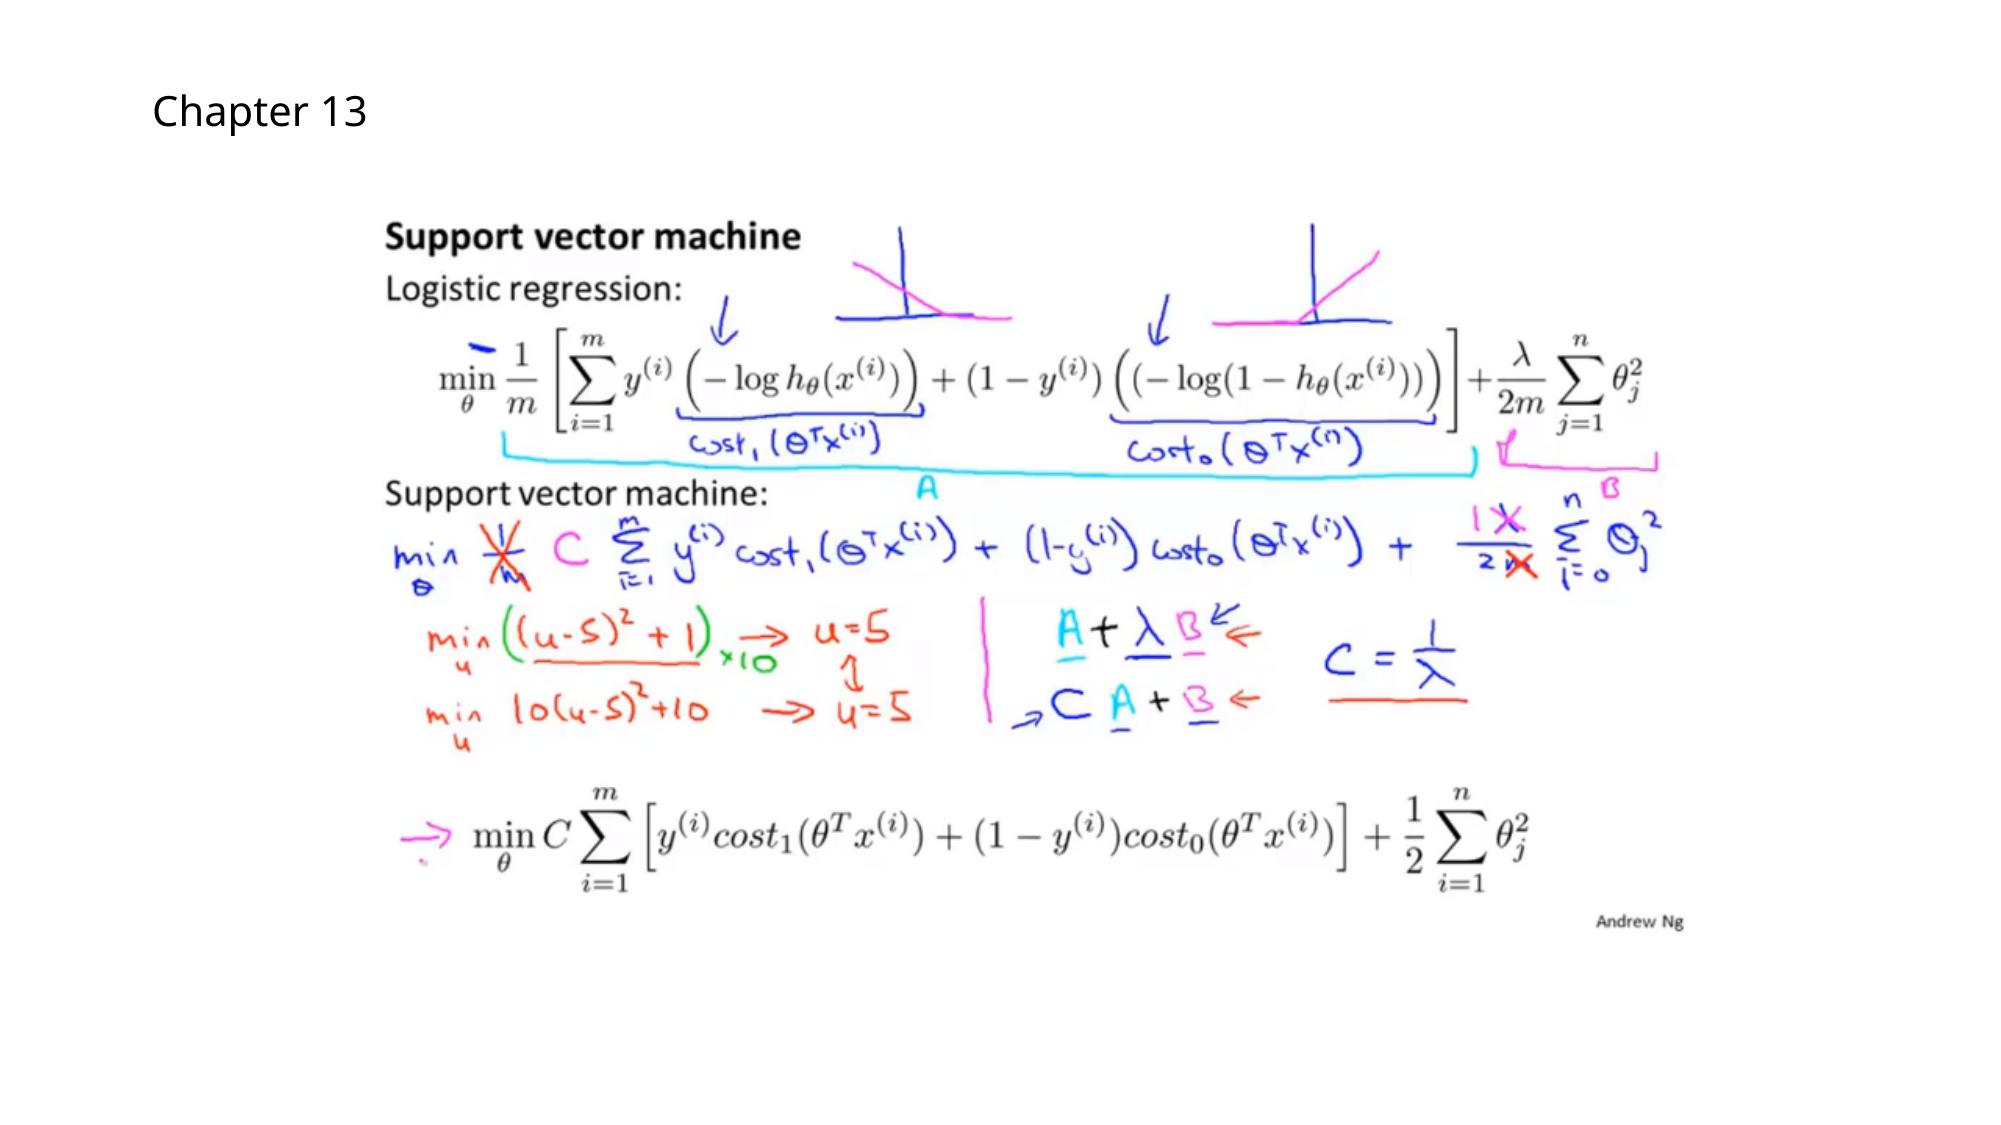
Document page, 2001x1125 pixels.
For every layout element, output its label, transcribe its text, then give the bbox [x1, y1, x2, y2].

text_box Chapter 13 [137, 77, 1926, 193]
picture [340, 193, 1723, 944]
